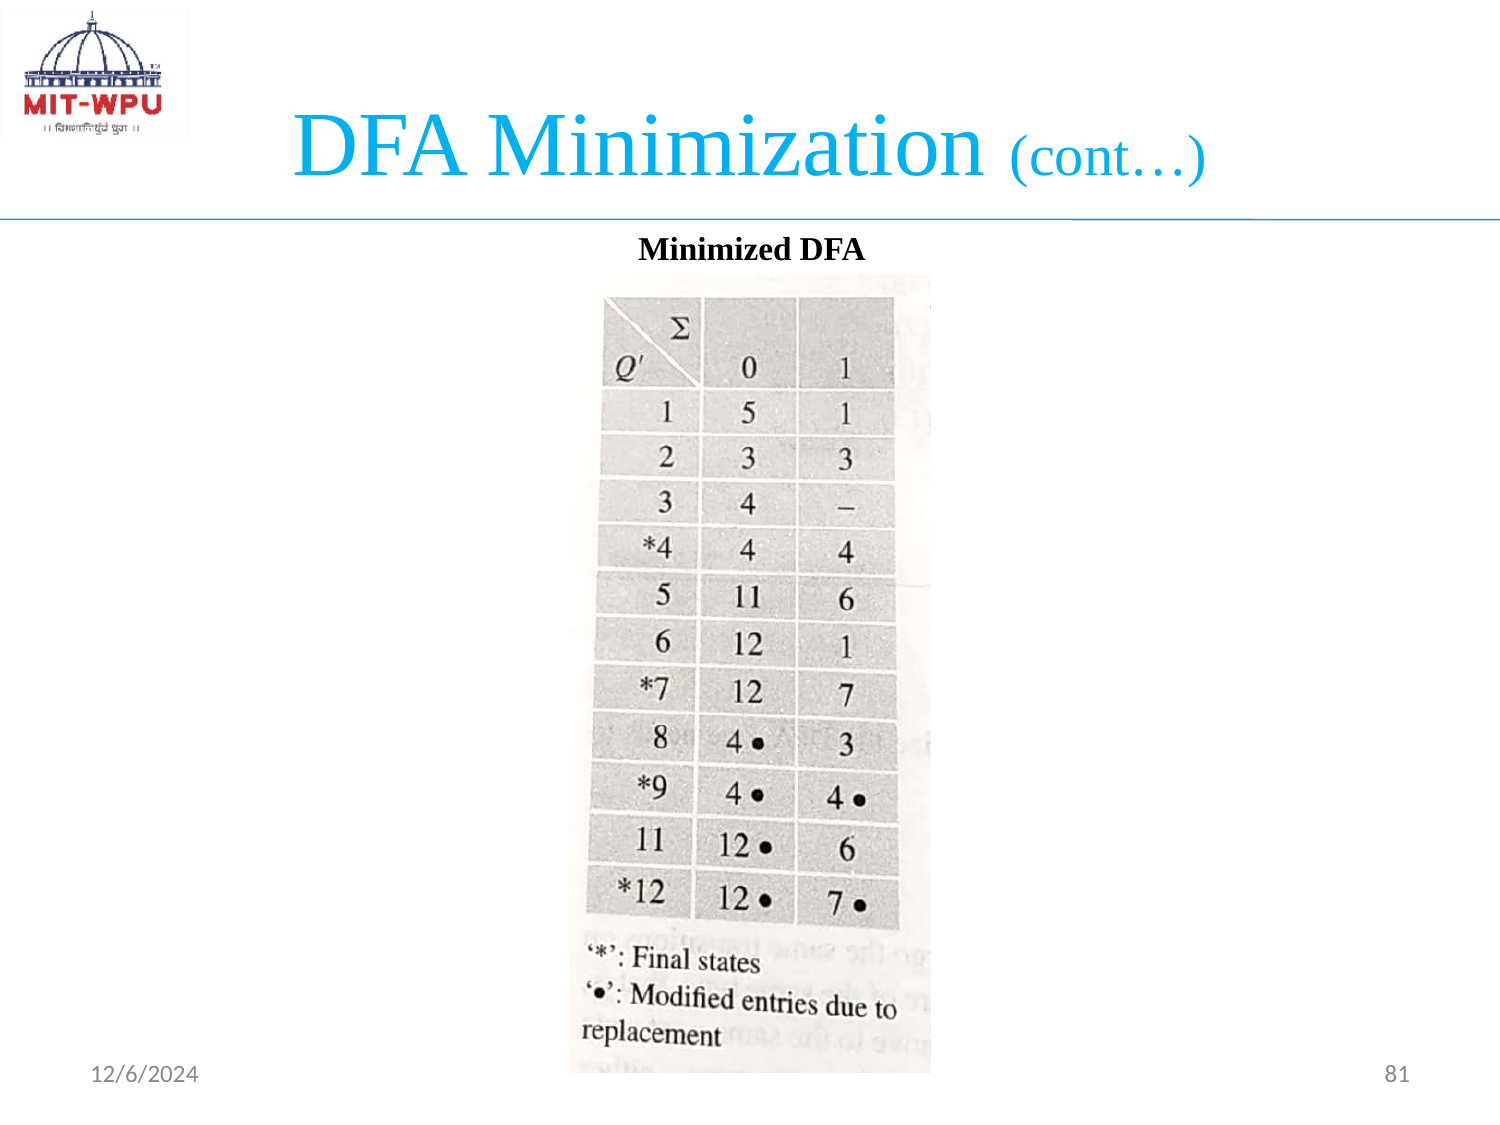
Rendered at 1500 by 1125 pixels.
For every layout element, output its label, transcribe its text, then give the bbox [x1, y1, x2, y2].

slide_number ‹#› [1074, 1042, 1425, 1103]
picture [0, 8, 188, 137]
list Minimized DFA [75, 227, 1425, 962]
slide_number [75, 1042, 425, 1103]
title DFA Minimization (cont…) [75, 45, 1425, 217]
picture [569, 274, 931, 1073]
